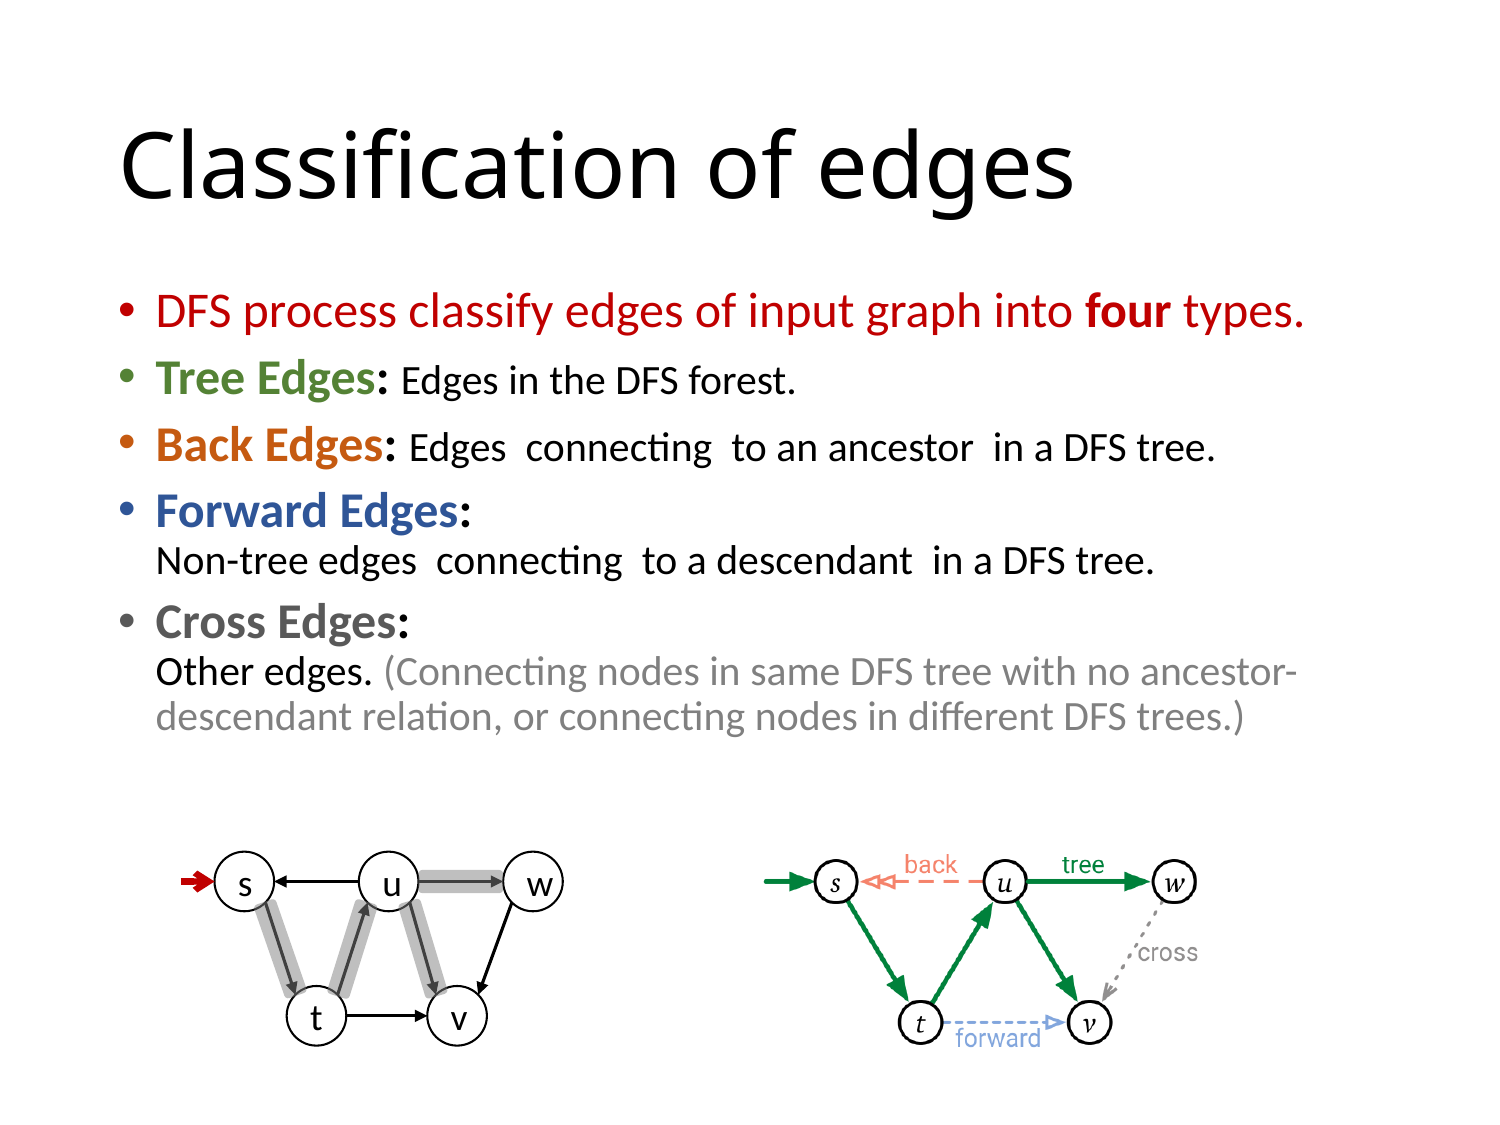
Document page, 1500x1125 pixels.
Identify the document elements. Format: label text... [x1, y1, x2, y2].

title Classification of edges [103, 59, 1397, 278]
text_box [180, 851, 563, 1046]
picture [738, 832, 1218, 1065]
